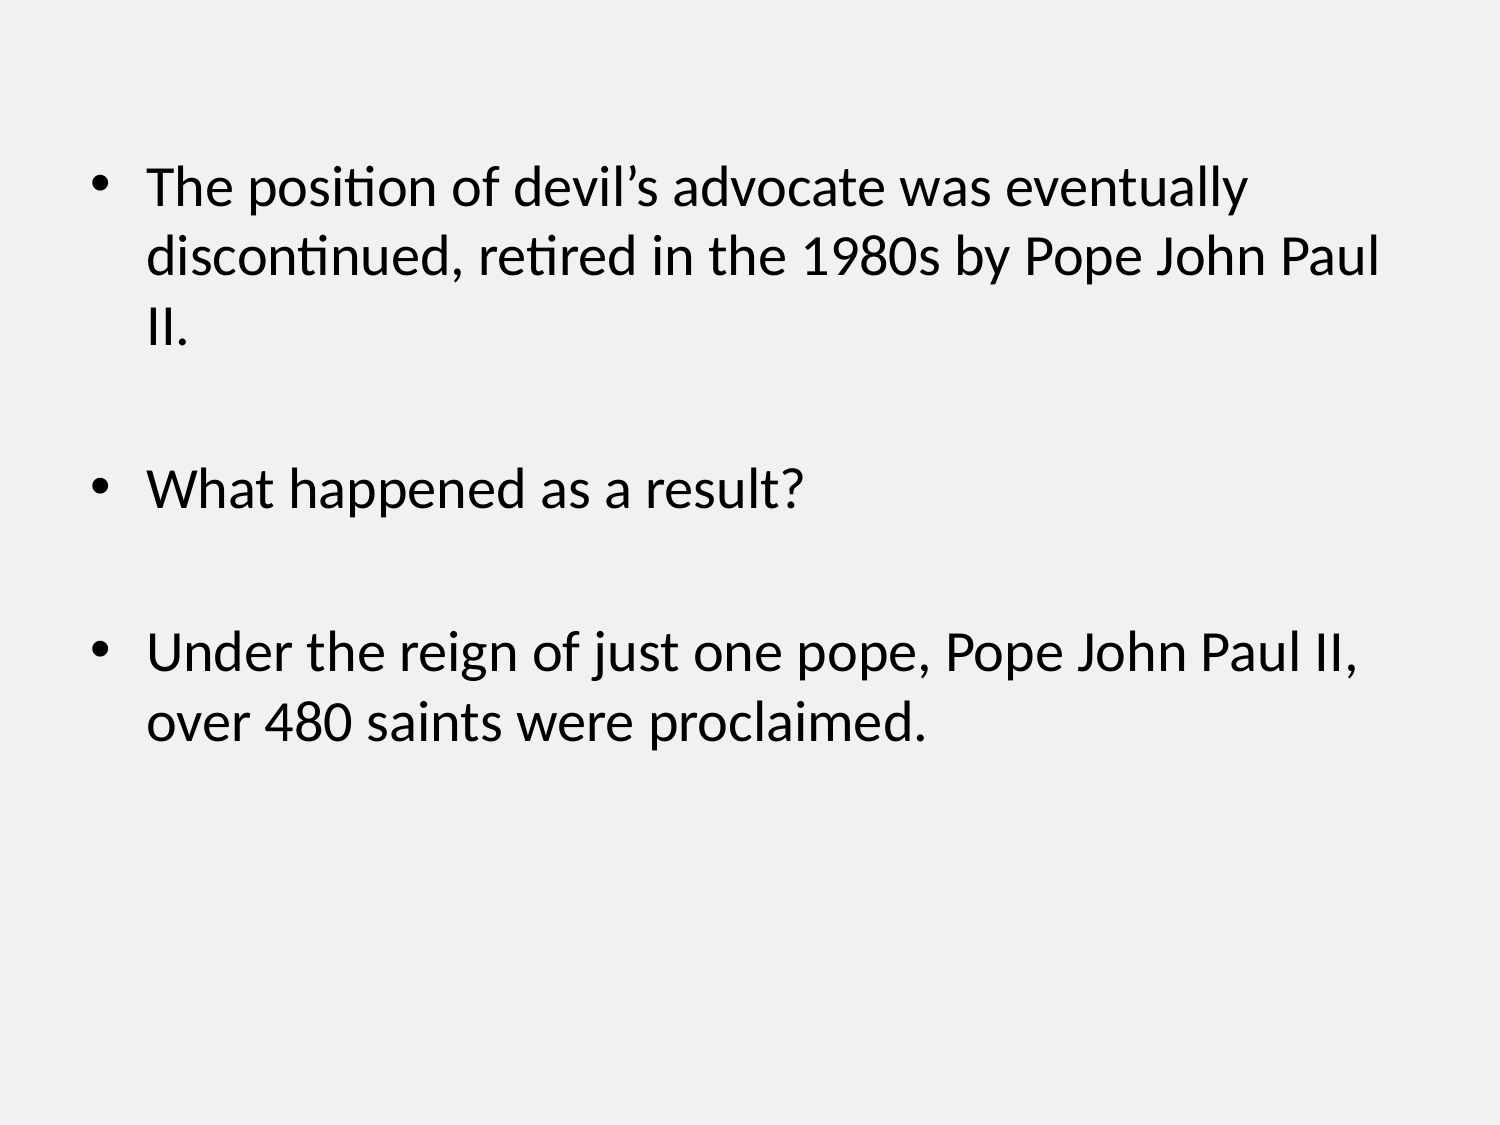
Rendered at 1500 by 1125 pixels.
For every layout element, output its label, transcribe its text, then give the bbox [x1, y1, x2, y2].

list The position of devil’s advocate was eventually discontinued, retired in the 1980s by Pope John Paul II. What happened as a result? Under the reign of just one pope, Pope John Paul II, over 480 saints were proclaimed. [75, 140, 1425, 883]
